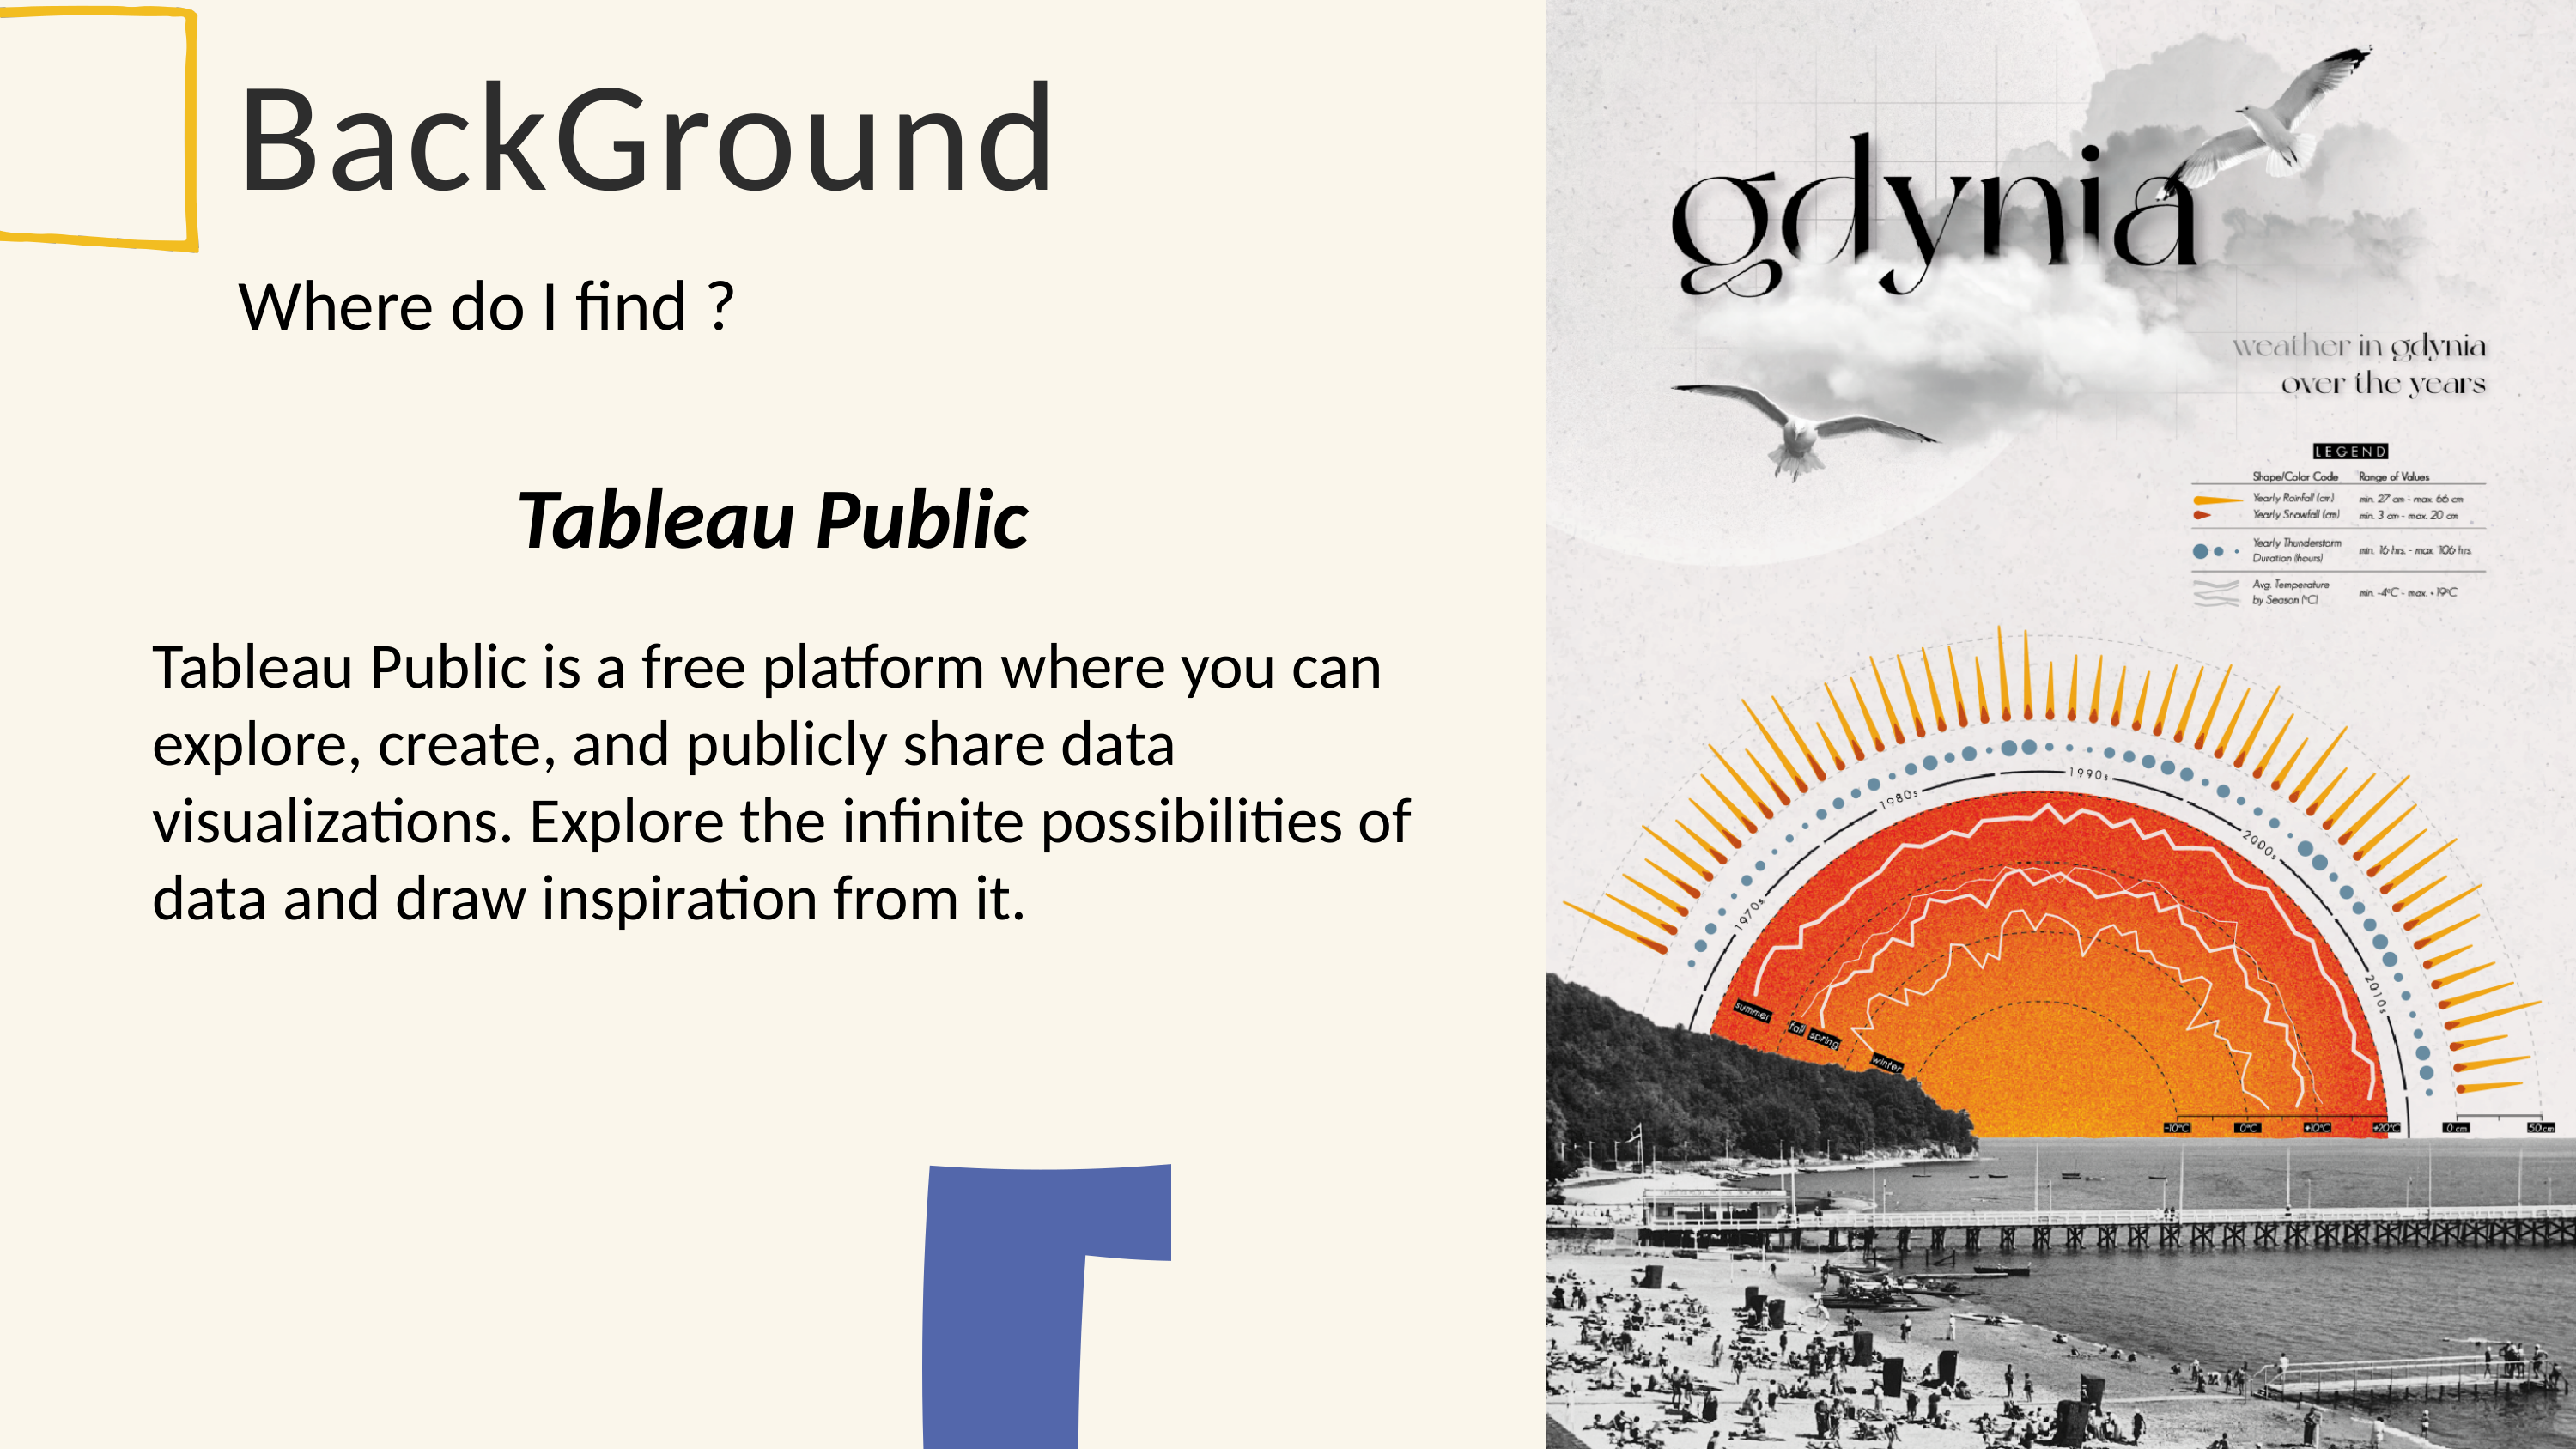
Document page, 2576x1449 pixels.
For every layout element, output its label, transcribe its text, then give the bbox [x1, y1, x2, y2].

picture [922, 1163, 1171, 1449]
text_box Tableau Public is a free platform where you can explore, create, and publicly share data visualizations. Explore the infinite possibilities of data and draw inspiration from it. [139, 616, 1428, 1017]
text_box Tableau Public [0, 456, 1540, 572]
picture [1545, 0, 2576, 1449]
text_box Where do I find ? [225, 252, 1194, 456]
picture [0, 4, 199, 253]
text_box BackGround [236, 48, 1287, 222]
